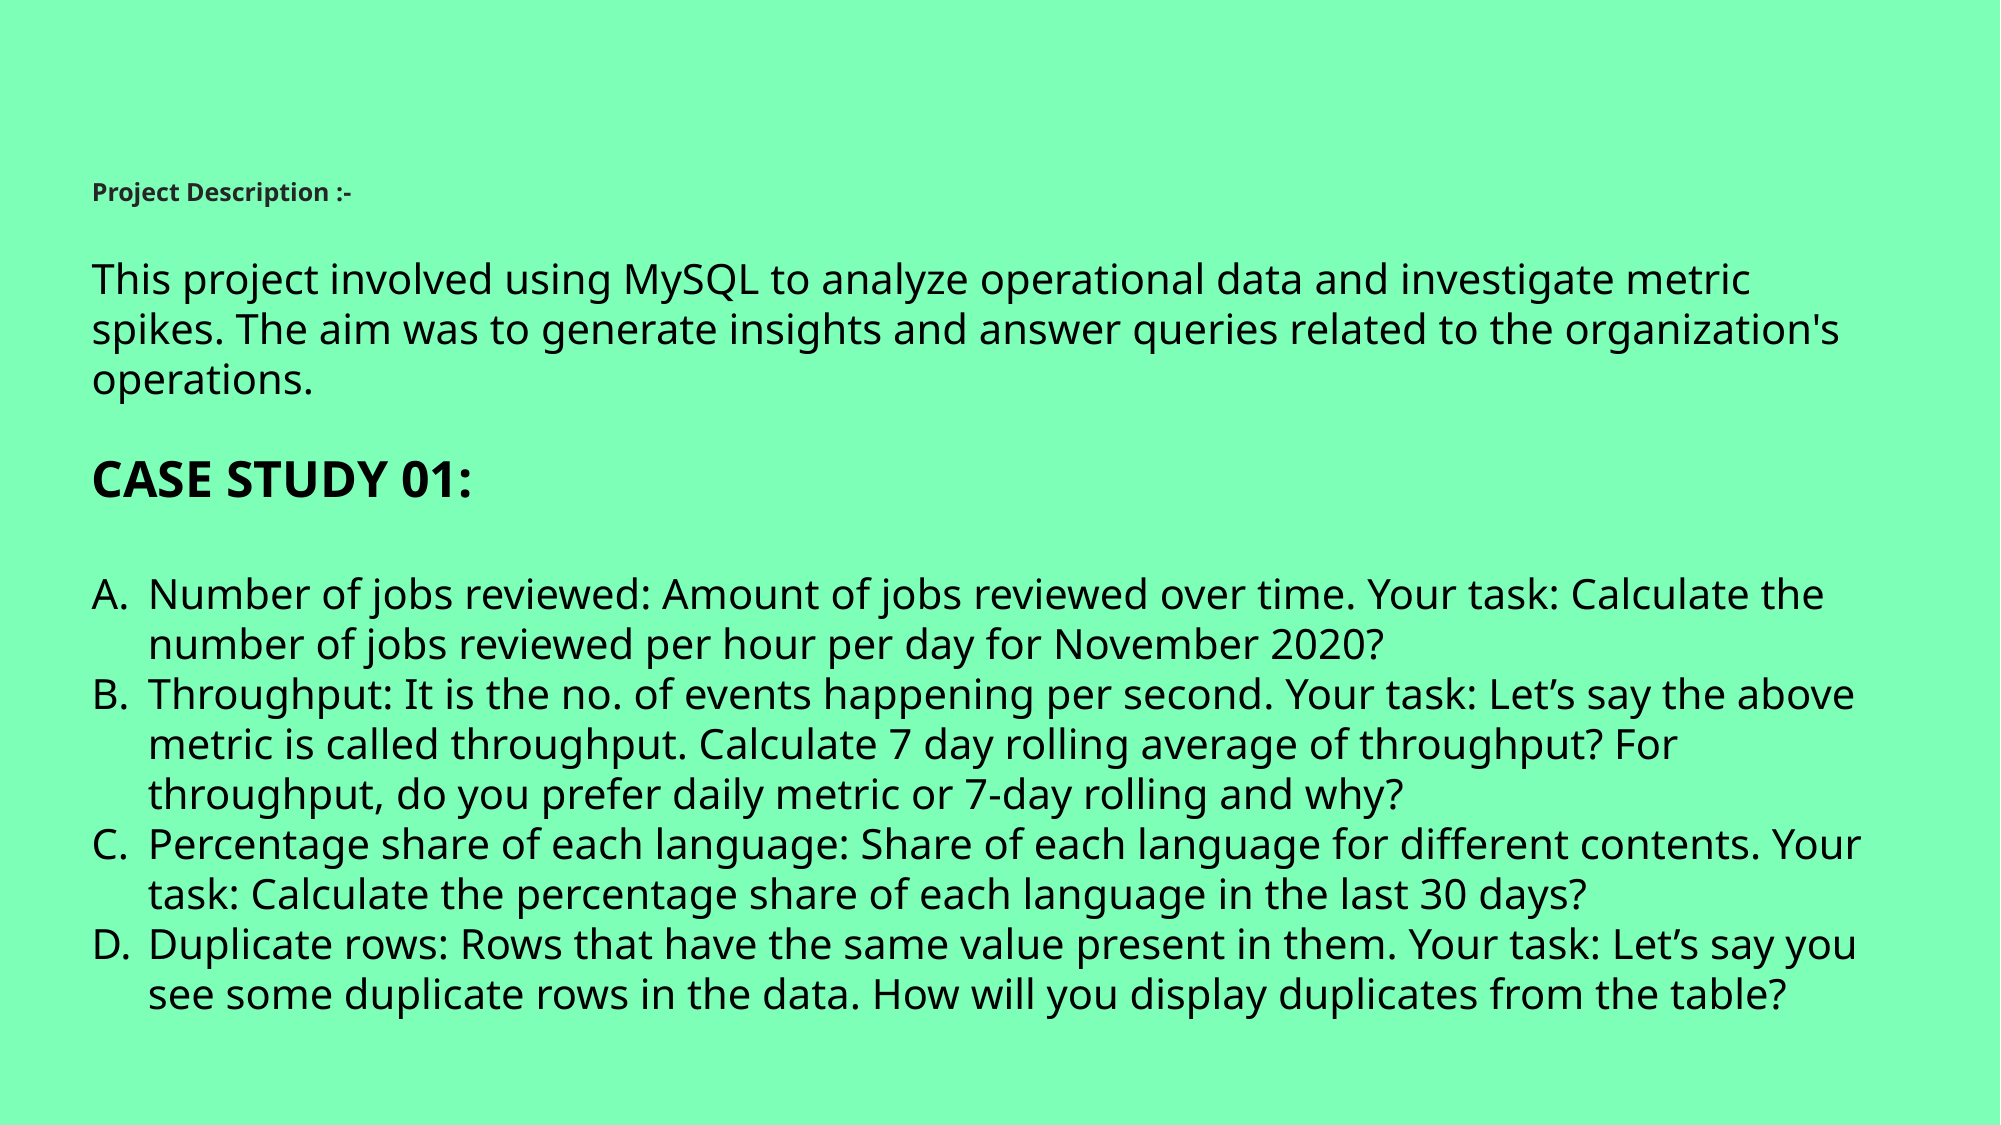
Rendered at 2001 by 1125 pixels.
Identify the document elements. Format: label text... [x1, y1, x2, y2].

text_box This project involved using MySQL to analyze operational data and investigate metric spikes. The aim was to generate insights and answer queries related to the organization's operations. CASE STUDY 01: Number of jobs reviewed: Amount of jobs reviewed over time. Your task: Calculate the number of jobs reviewed per hour per day for November 2020? Throughput: It is the no. of events happening per second. Your task: Let’s say the above metric is called throughput. Calculate 7 day rolling average of throughput? For throughput, do you prefer daily metric or 7-day rolling and why? Percentage share of each language: Share of each language for different contents. Your task: Calculate the percentage share of each language in the last 30 days? Duplicate rows: Rows that have the same value present in them. Your task: Let’s say you see some duplicate rows in the data. How will you display duplicates from the table? [76, 245, 1898, 1116]
title Project Description :- [76, 172, 1727, 245]
